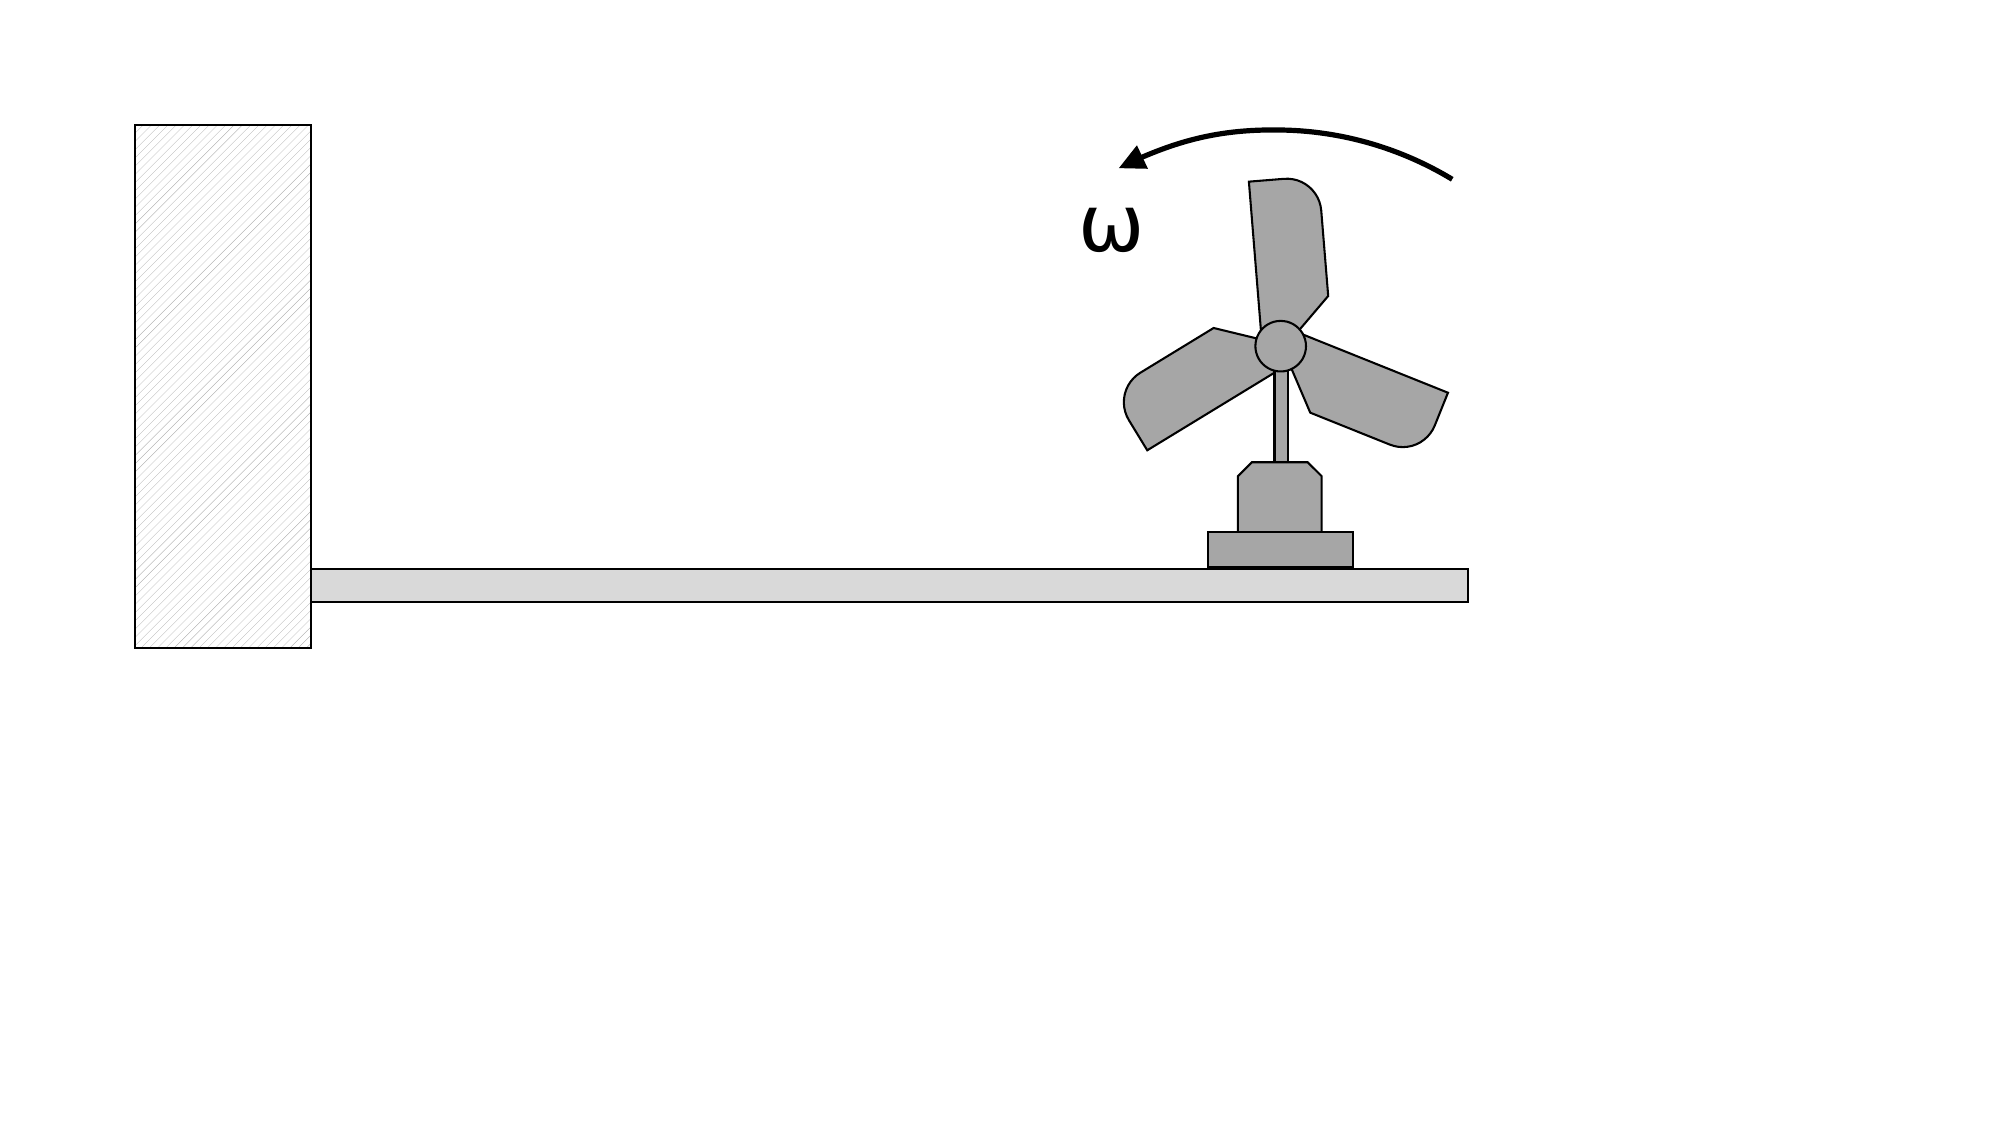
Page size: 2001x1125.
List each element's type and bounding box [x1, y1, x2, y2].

text_box [135, 125, 1617, 812]
